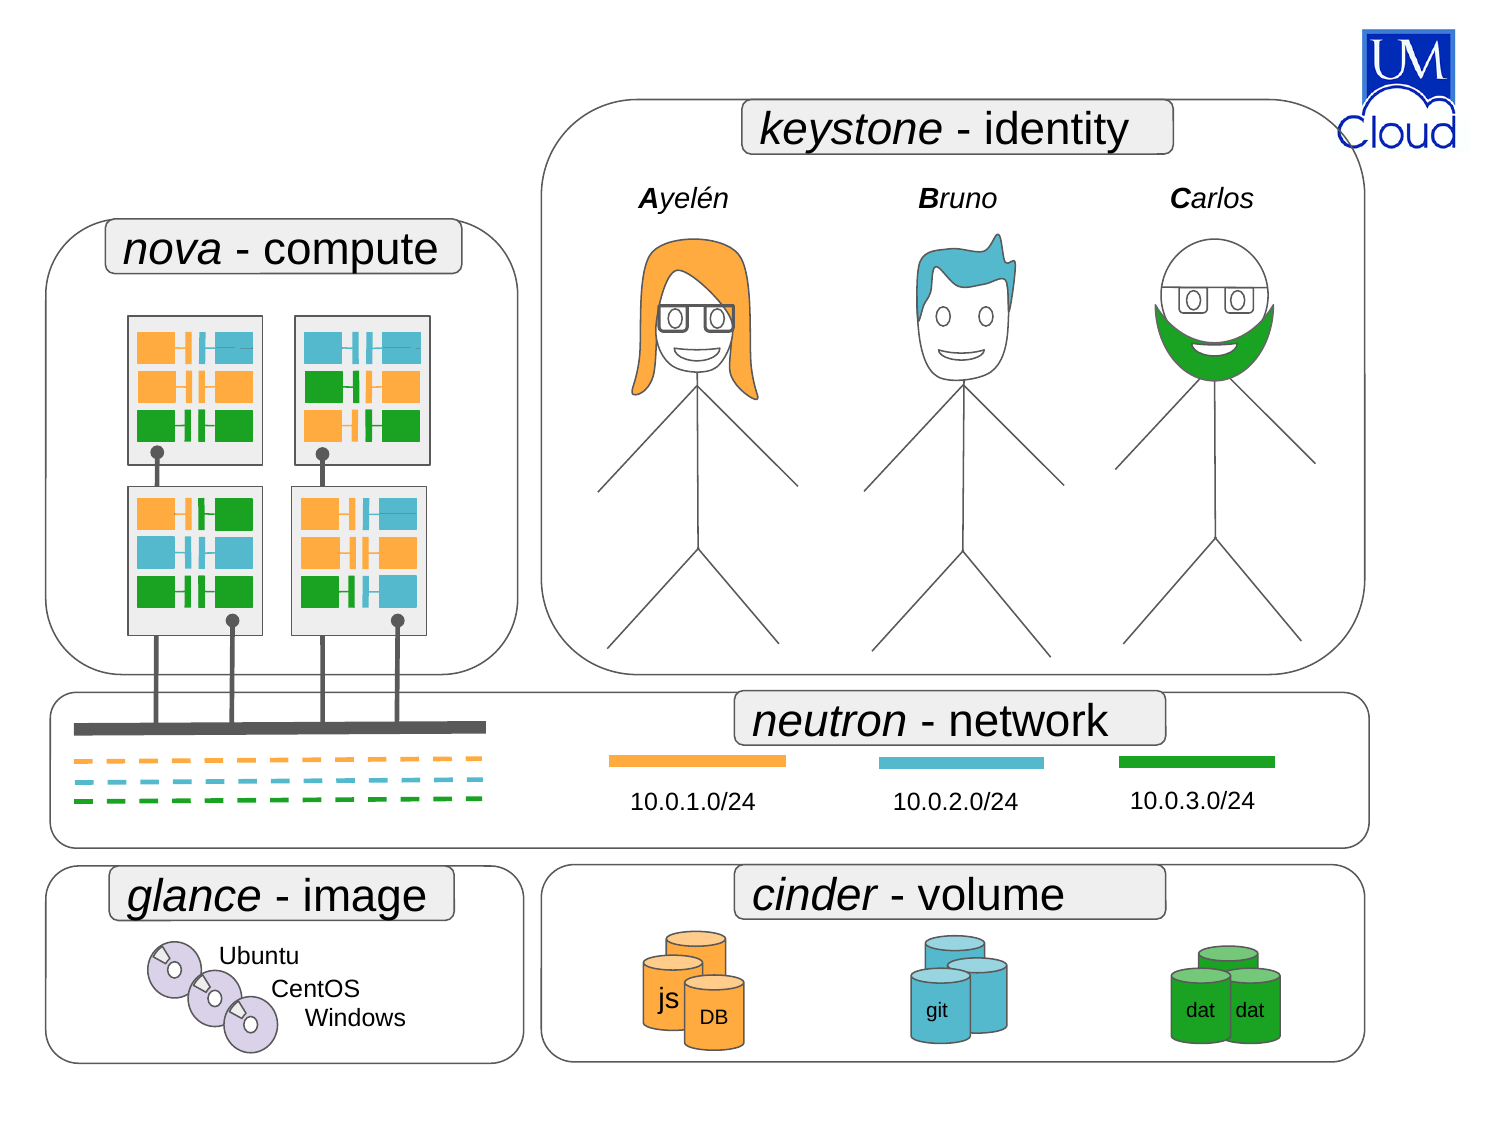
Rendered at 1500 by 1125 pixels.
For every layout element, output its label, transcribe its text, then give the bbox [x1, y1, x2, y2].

text_box [73, 798, 483, 802]
text_box [597, 238, 799, 649]
text_box glance - image [109, 865, 455, 921]
text_box [223, 996, 281, 1053]
text_box [45, 865, 524, 1064]
text_box [147, 941, 204, 999]
text_box [643, 931, 745, 1051]
text_box [1170, 945, 1281, 1044]
text_box keystone - identity [741, 99, 1174, 155]
text_box [74, 779, 484, 783]
text_box nova - compute [105, 218, 462, 274]
text_box CentOS [256, 957, 422, 1018]
text_box Bruno [903, 164, 1048, 232]
text_box [72, 762, 484, 769]
text_box 10.0.3.0/24 [1114, 769, 1272, 840]
text_box 10.0.1.0/24 [615, 770, 772, 840]
text_box Ayelén [623, 164, 796, 237]
text_box 10.0.2.0/24 [877, 769, 1035, 840]
text_box [45, 219, 518, 657]
text_box [73, 758, 483, 762]
text_box [72, 802, 484, 809]
text_box [541, 864, 1365, 1062]
text_box Ubuntu [204, 924, 370, 984]
text_box [863, 233, 1065, 658]
text_box [187, 970, 245, 1027]
text_box [73, 315, 487, 730]
text_box [73, 783, 483, 790]
text_box cinder - volume [734, 864, 1166, 920]
text_box [1115, 238, 1316, 645]
text_box Carlos [1154, 164, 1328, 255]
text_box [910, 935, 1007, 1044]
text_box [541, 99, 1365, 675]
text_box Windows [289, 986, 456, 1047]
text_box neutron - network [734, 690, 1166, 746]
picture [1327, 25, 1470, 152]
text_box [50, 692, 1370, 849]
